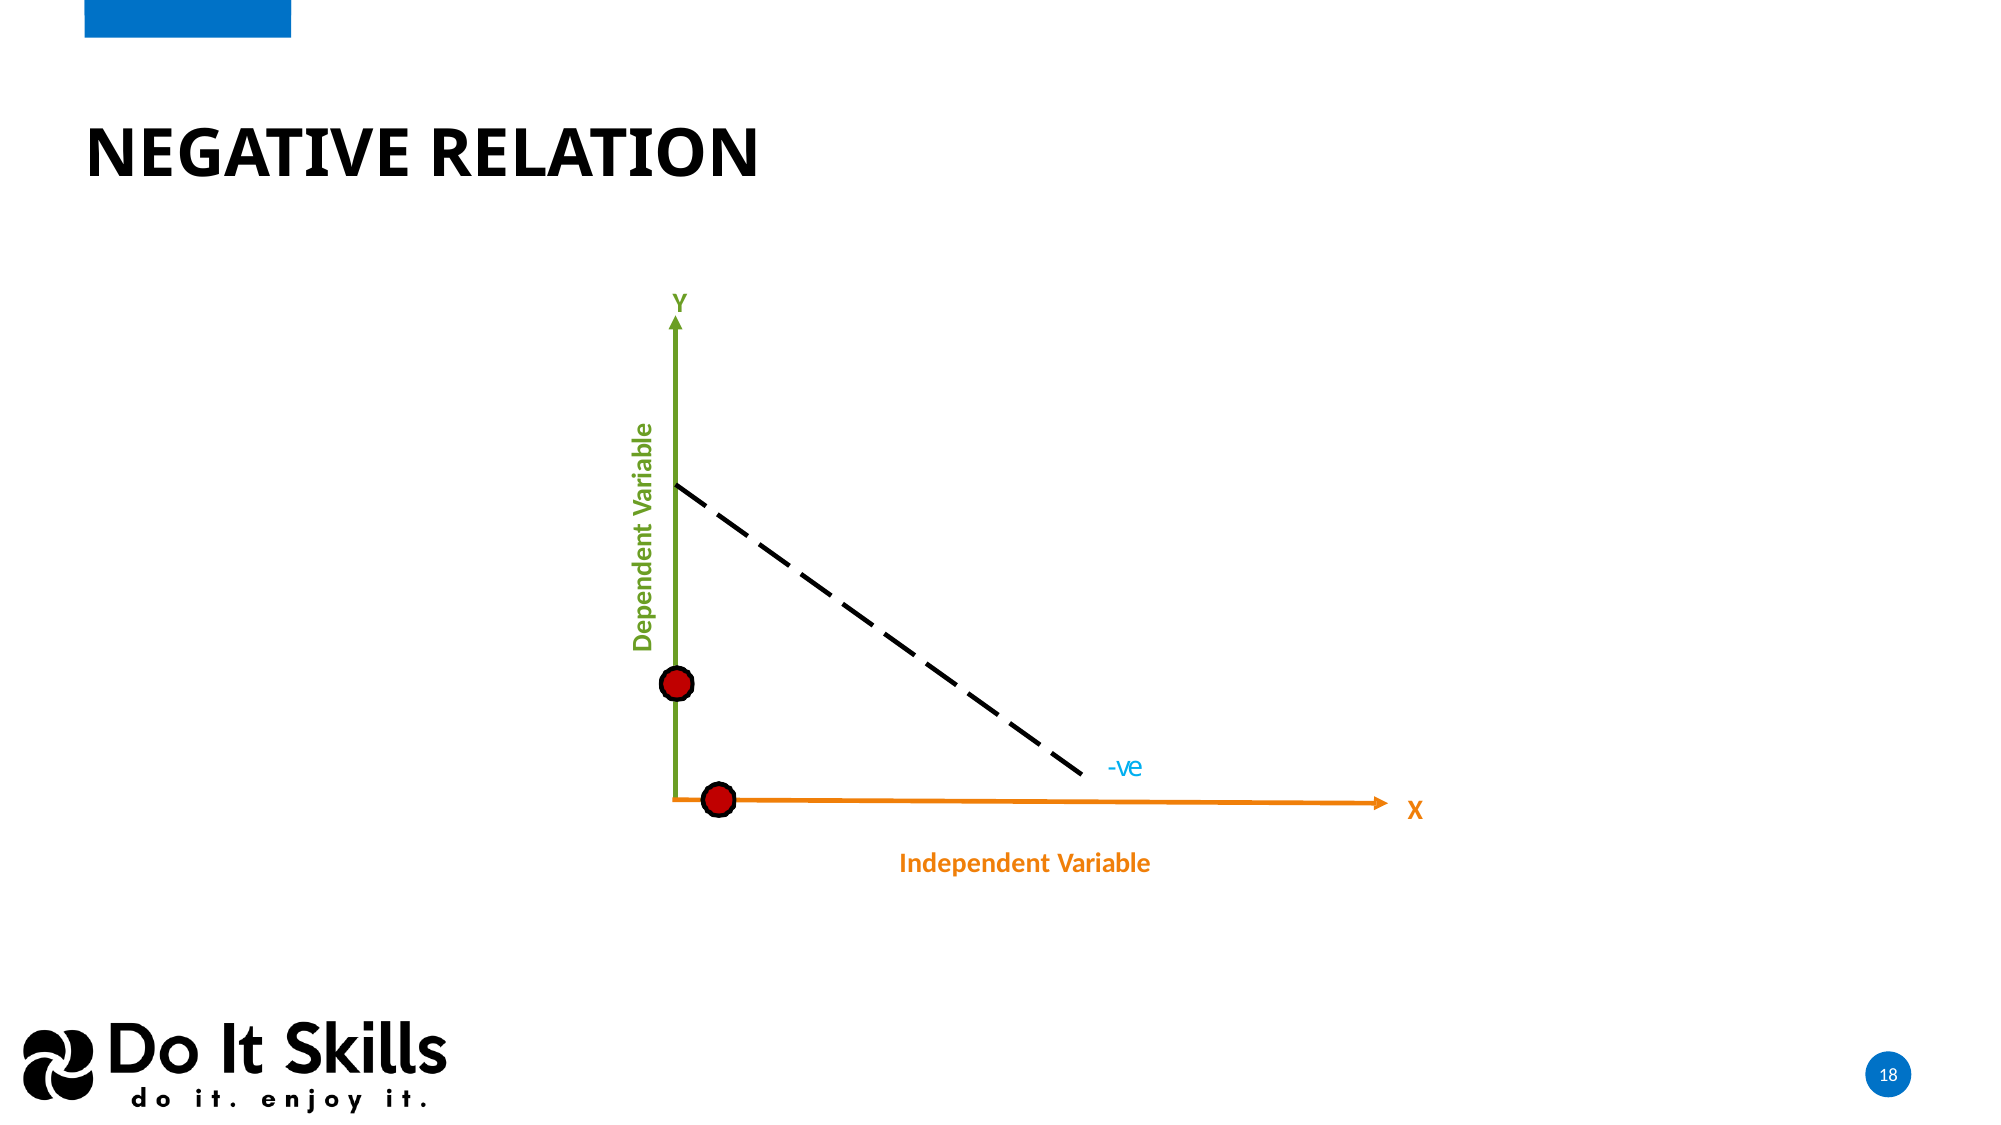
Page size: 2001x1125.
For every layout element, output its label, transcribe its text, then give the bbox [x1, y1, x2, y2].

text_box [627, 282, 1426, 881]
picture [0, 1002, 458, 1125]
slide_number 18 [1864, 1059, 1913, 1090]
title Negative Relation [84, 40, 1914, 192]
